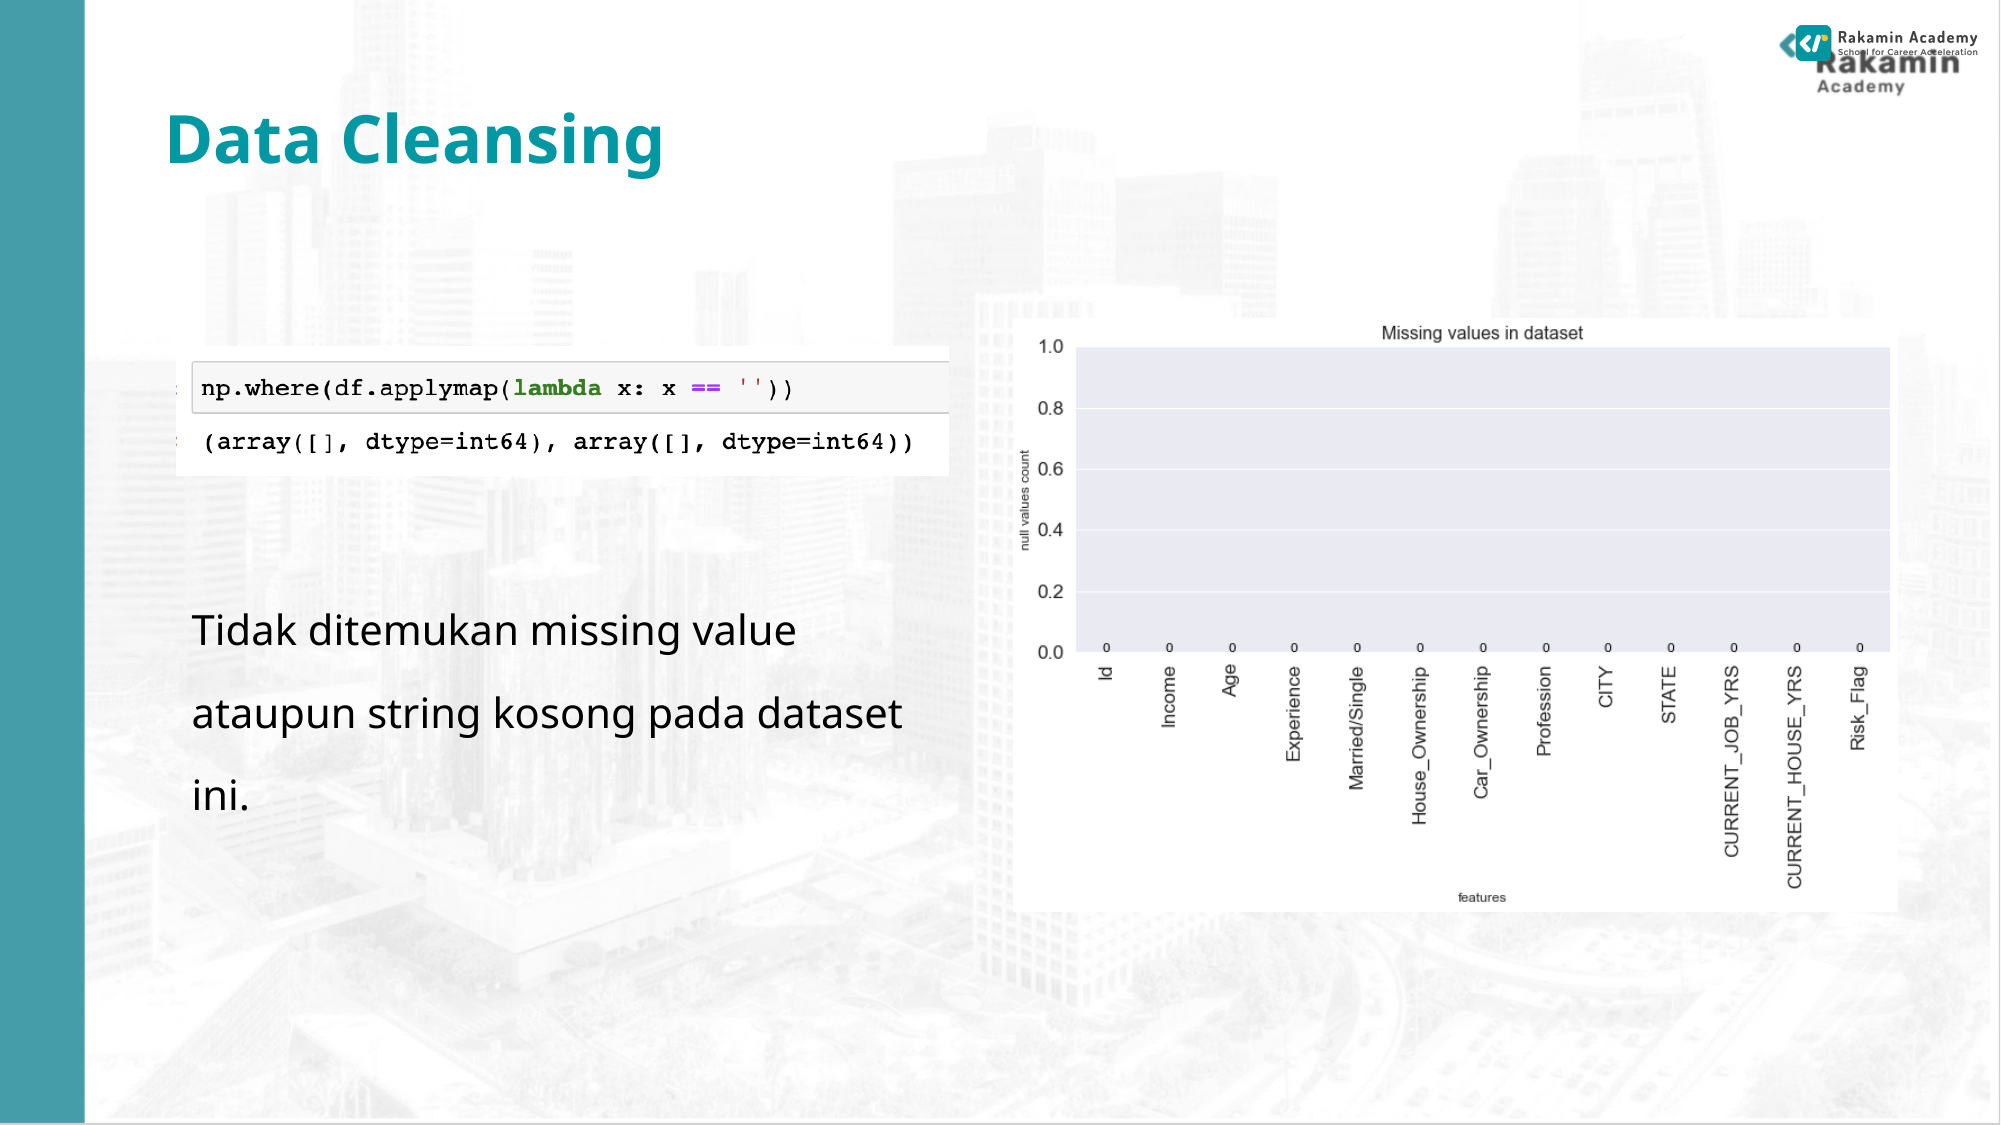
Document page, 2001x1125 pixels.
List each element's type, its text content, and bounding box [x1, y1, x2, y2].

text_box Tidak ditemukan missing value ataupun string kosong pada dataset ini. [176, 563, 949, 729]
text_box Data Cleansing [149, 86, 1356, 172]
picture [0, 0, 2001, 1125]
